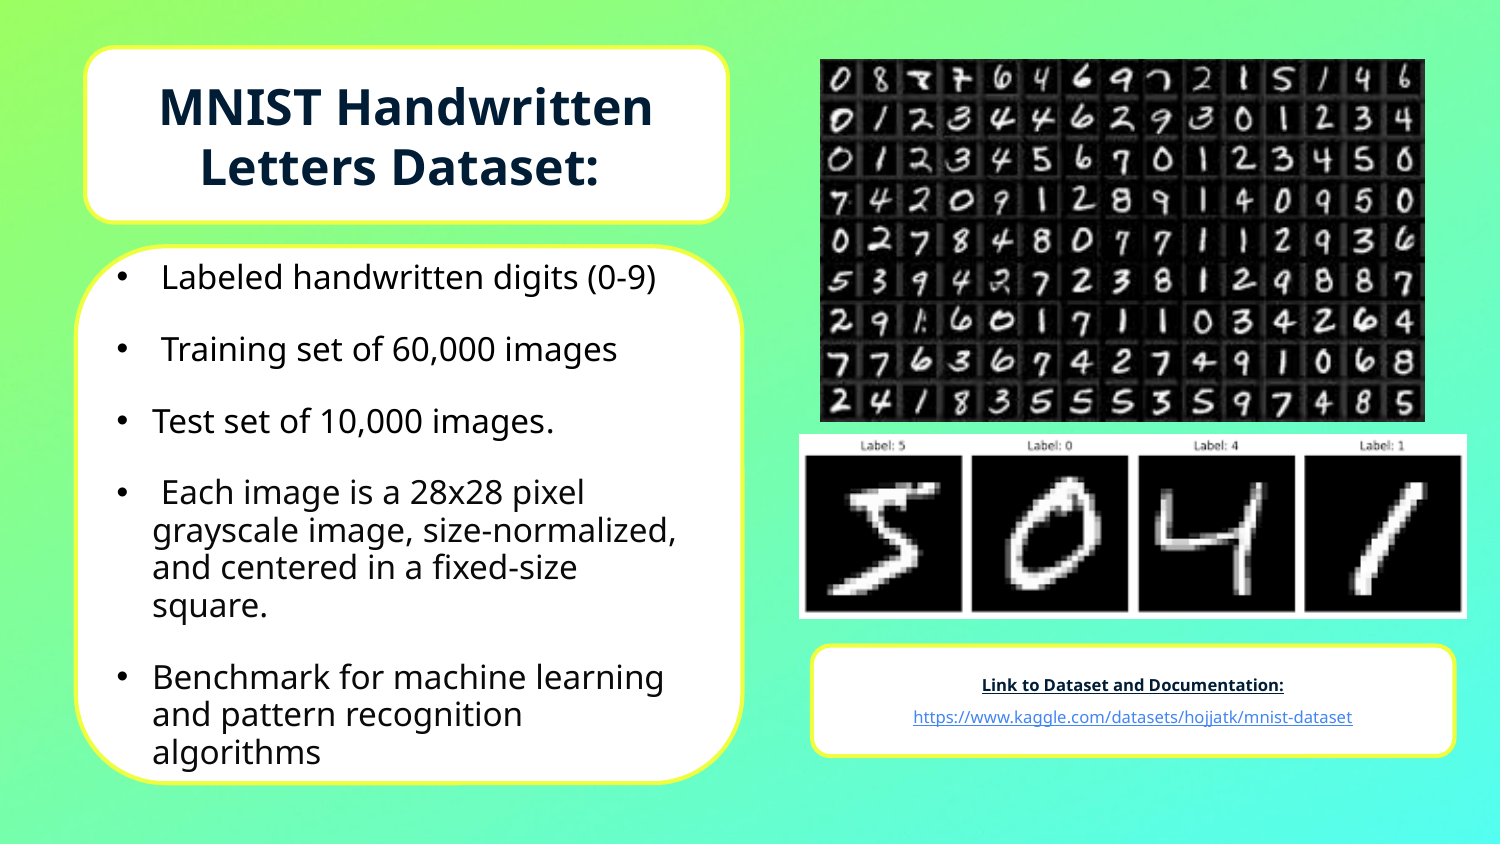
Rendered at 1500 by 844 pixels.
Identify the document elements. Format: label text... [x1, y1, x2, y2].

picture [819, 59, 1425, 422]
text_box Labeled handwritten digits (0-9) Training set of 60,000 images Test set of 10,000 images. Each image is a 28x28 pixel grayscale image, size-normalized, and centered in a fixed-size square. Benchmark for machine learning and pattern recognition algorithms [73, 244, 745, 786]
text_box Link to Dataset and Documentation: https://www.kaggle.com/datasets/hojjatk/mnist-dataset [809, 643, 1457, 759]
text_box MNIST Handwritten Letters Dataset: [83, 45, 730, 225]
picture [799, 434, 1467, 619]
text_box [0, 0, 1500, 844]
